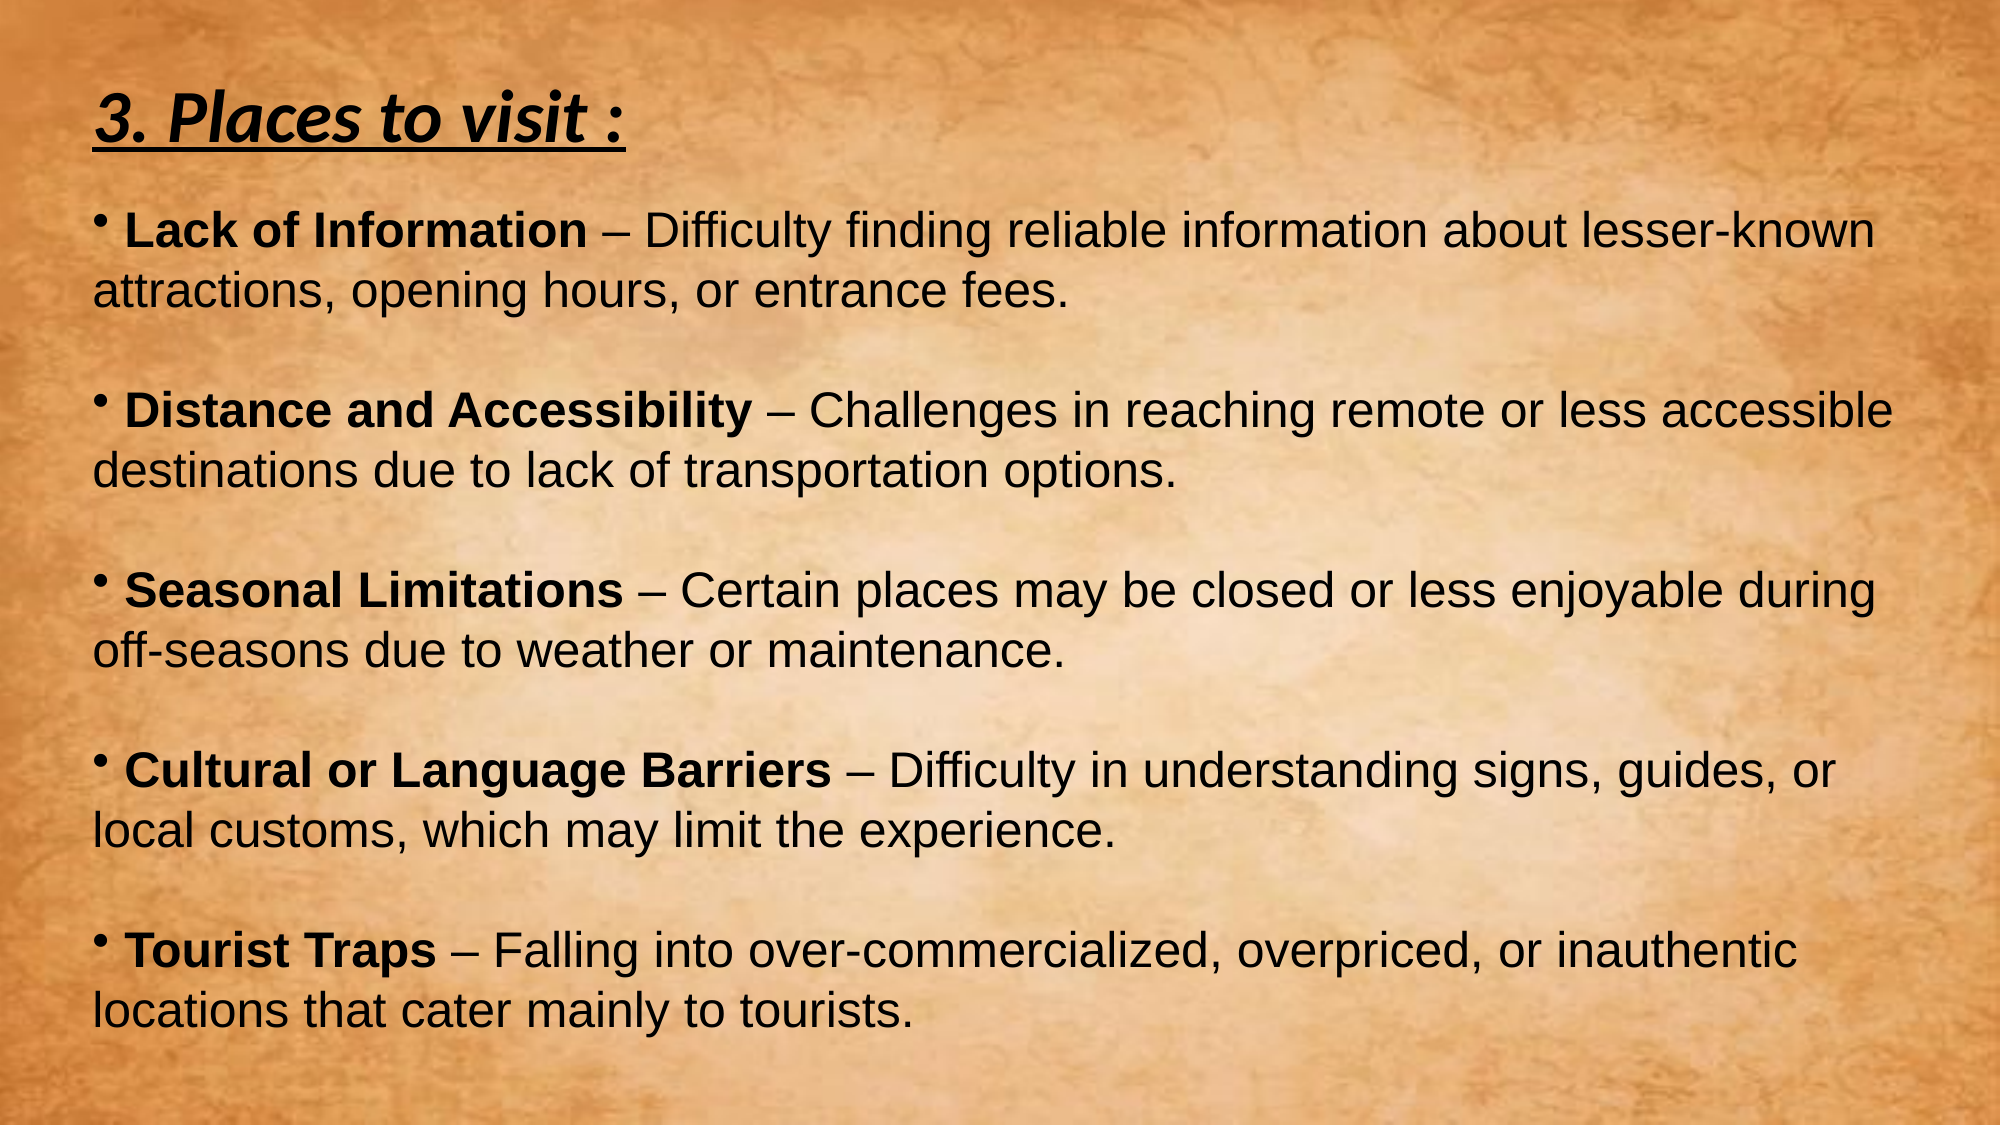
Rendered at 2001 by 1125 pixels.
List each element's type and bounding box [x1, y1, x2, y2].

list [0, 0, 2000, 1125]
